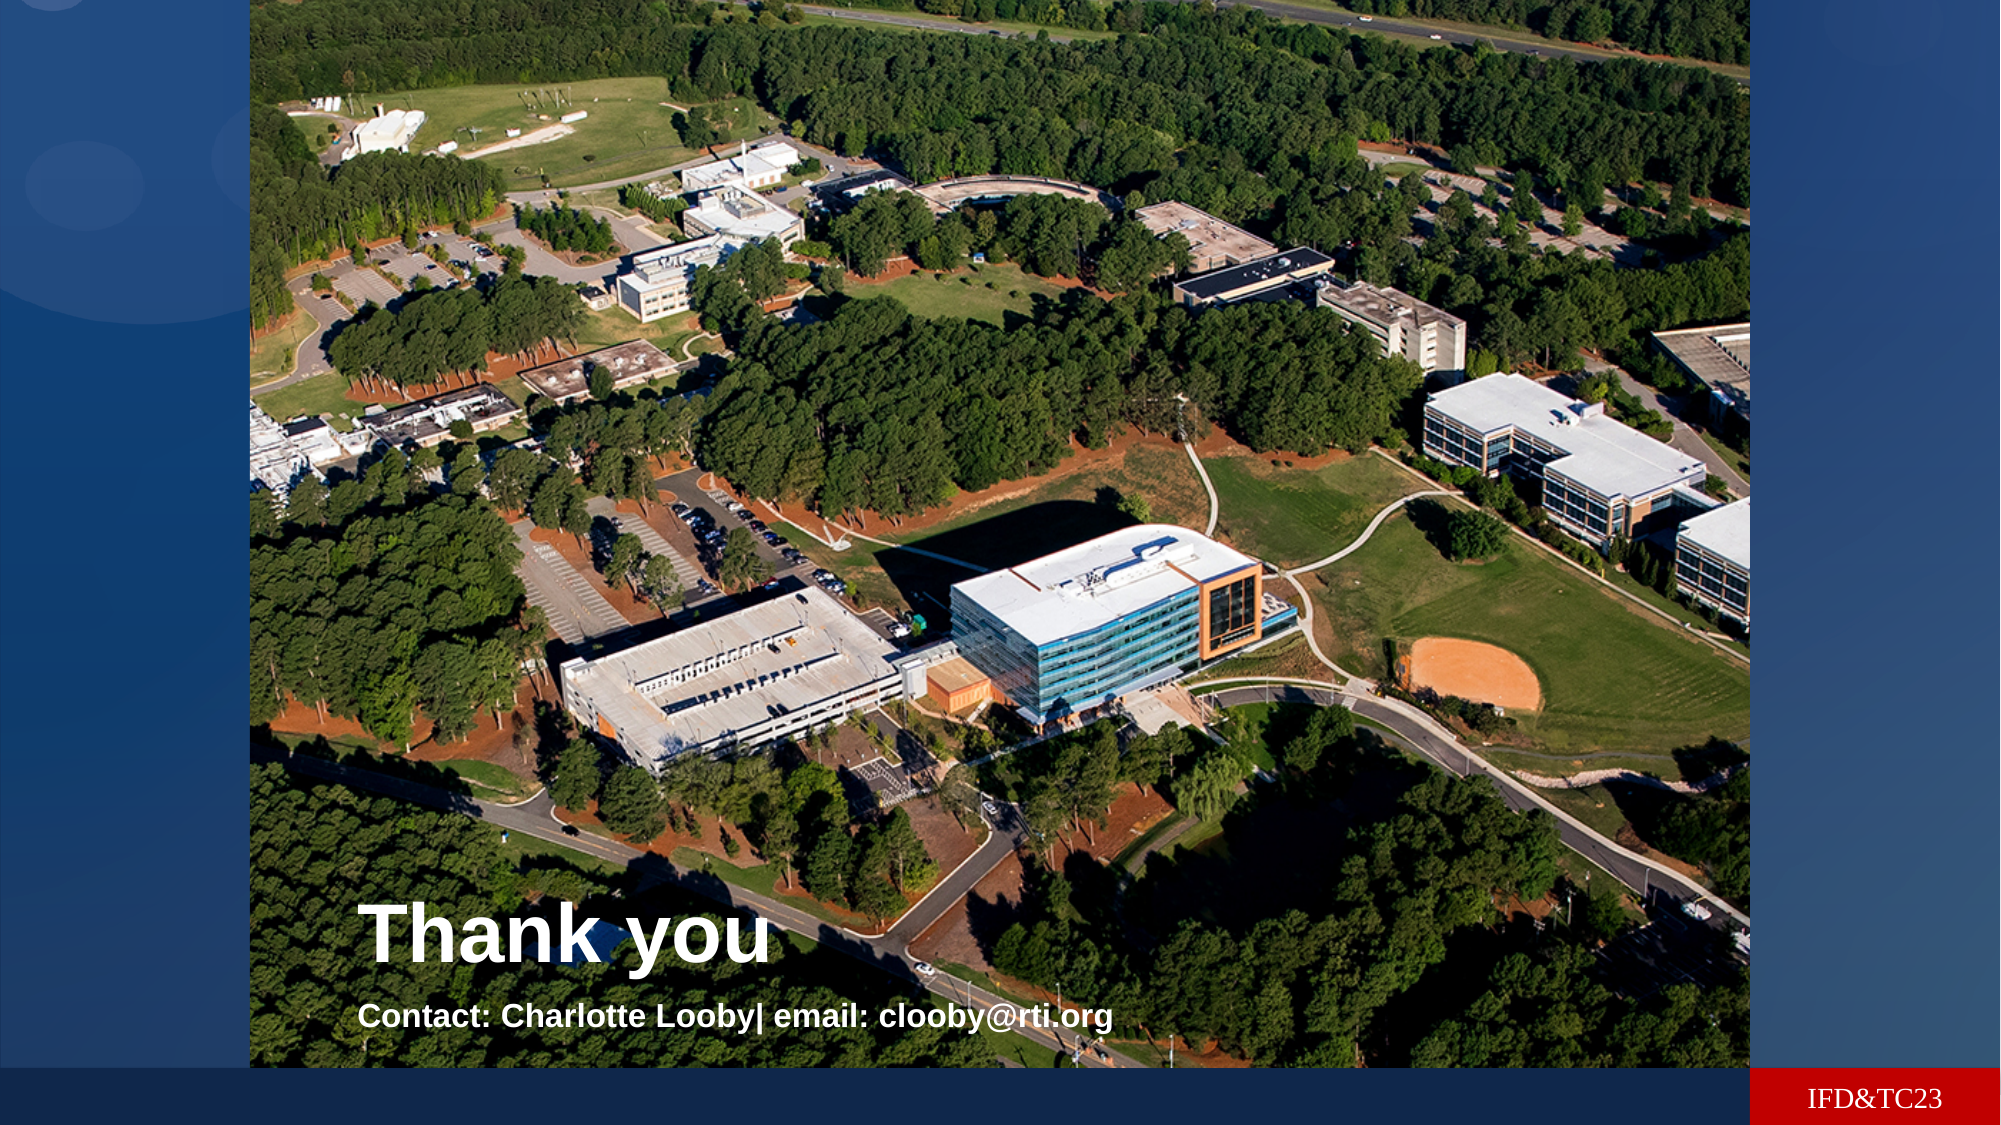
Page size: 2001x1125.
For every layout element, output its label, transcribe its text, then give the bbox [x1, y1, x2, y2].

picture [0, 0, 2000, 1069]
footer IFD&TC23 [1749, 1068, 2000, 1125]
